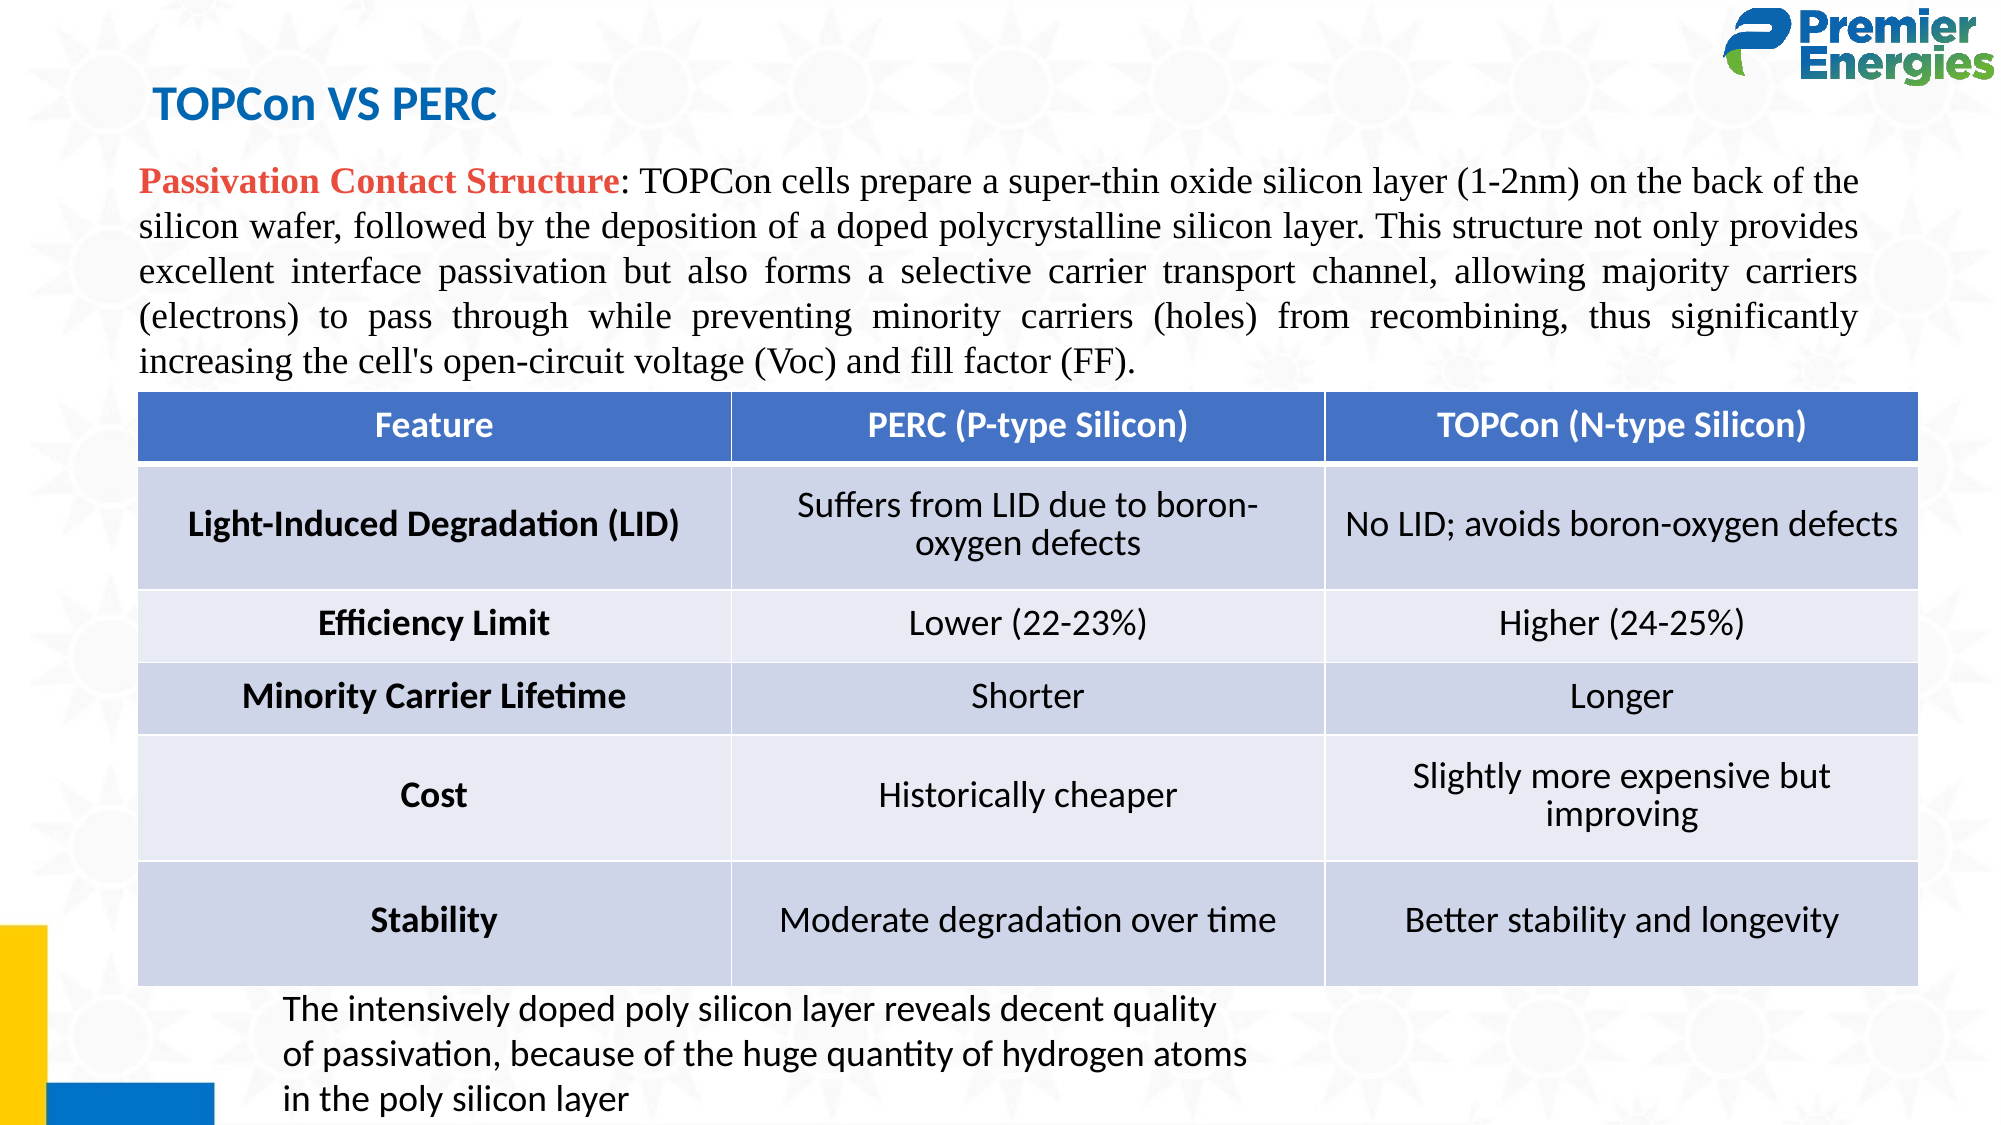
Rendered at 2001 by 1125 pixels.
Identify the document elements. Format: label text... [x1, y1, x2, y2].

table_cell Lower (22-23%) [732, 591, 1324, 662]
table_header TOPCon (N-type Silicon) [1326, 392, 1918, 461]
text_box Passivation Contact Structure: TOPCon cells prepare a super-thin oxide silicon layer (1-2nm) on the back of the silicon wafer, followed by the deposition of a doped polycrystalline silicon layer. This structure not only provides excellent interface passivation but also forms a selective carrier transport channel, allowing majority carriers (electrons) to pass through while preventing minority carriers (holes) from recombining, thus significantly increasing the cell's open-circuit voltage (Voc) and fill factor (FF). [124, 148, 1876, 389]
text_box The intensively doped poly silicon layer reveals decent quality of passivation, because of the huge quantity of hydrogen atoms in the poly silicon layer [267, 976, 1268, 1125]
table_cell Shorter [732, 663, 1324, 734]
picture [0, 0, 2001, 1125]
table_header Feature [138, 392, 731, 461]
table_cell Suffers from LID due to boron-oxygen defects [732, 467, 1324, 589]
table_cell Higher (24-25%) [1326, 591, 1918, 662]
table_cell Better stability and longevity [1326, 862, 1918, 986]
table_cell Efficiency Limit [138, 591, 731, 662]
table_cell Longer [1326, 663, 1918, 734]
table_cell Light-Induced Degradation (LID) [138, 467, 731, 589]
table_cell Cost [138, 736, 731, 860]
table_cell Stability [138, 862, 731, 986]
table_cell Slightly more expensive but improving [1326, 736, 1918, 860]
table_cell Historically cheaper [732, 736, 1324, 860]
table_cell Moderate degradation over time [732, 862, 1324, 986]
table_header PERC (P-type Silicon) [732, 392, 1324, 461]
table_cell No LID; avoids boron-oxygen defects [1326, 467, 1918, 589]
title TOPCon VS PERC [137, 69, 1685, 148]
table_cell Minority Carrier Lifetime [138, 663, 731, 734]
